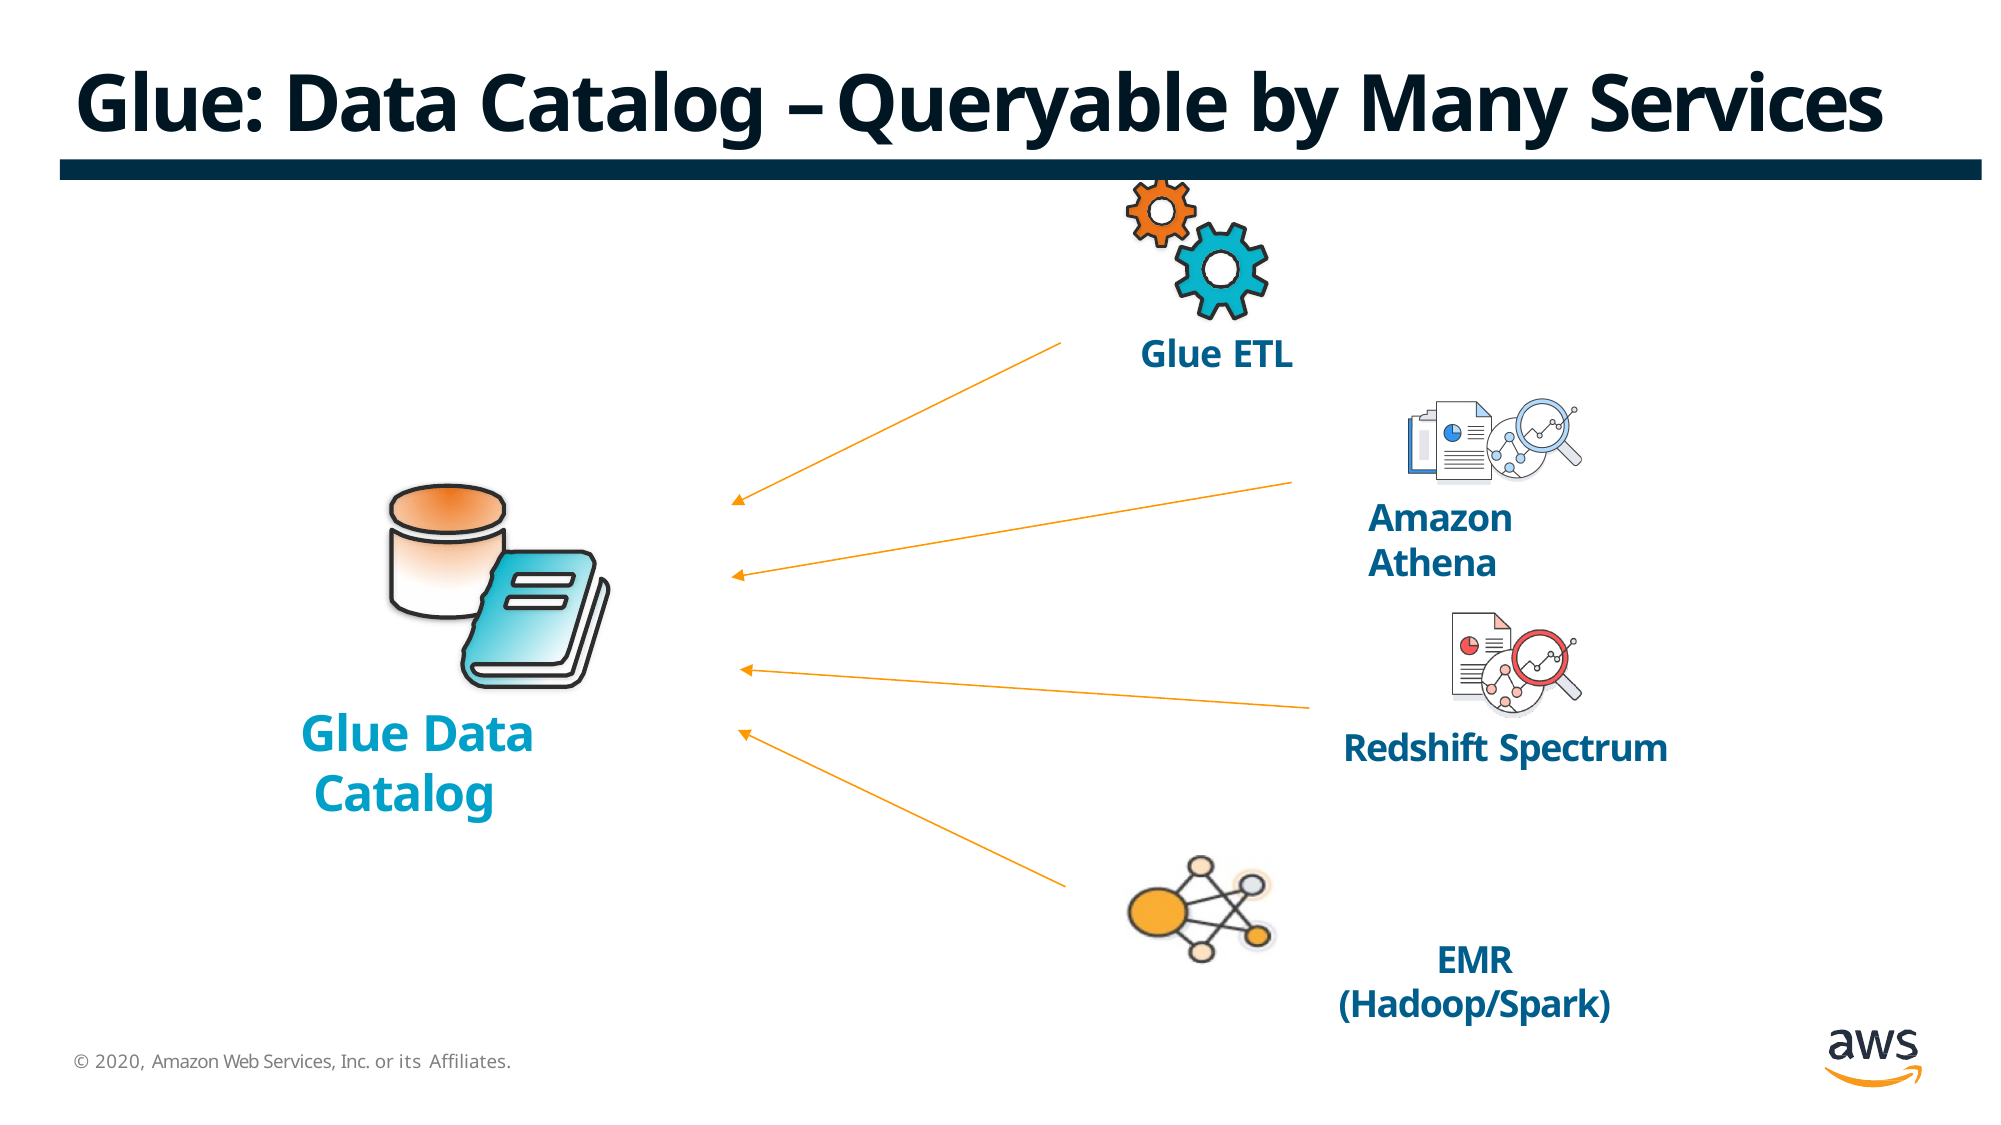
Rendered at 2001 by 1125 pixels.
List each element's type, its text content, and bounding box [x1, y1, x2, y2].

picture [1125, 855, 1280, 965]
text_box [737, 729, 1066, 888]
picture [1903, 1065, 1922, 1084]
text_box [739, 664, 1310, 709]
text_box EMR (Hadoop/Spark) [1328, 934, 1621, 1026]
text_box Amazon Athena [1366, 492, 1651, 585]
text_box Glue ETL [1138, 339, 1299, 376]
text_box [383, 480, 617, 699]
text_box Glue Data Catalog [298, 698, 535, 821]
picture [1432, 582, 1596, 746]
picture [1407, 398, 1582, 485]
footer © 2020, Amazon Web Services, Inc. or its Affiliates. [71, 1048, 524, 1125]
text_box [731, 481, 1292, 582]
text_box Redshift Spectrum [1340, 721, 1672, 769]
title Glue: Data Catalog – Queryable by Many Services [72, 50, 1901, 156]
text_box [731, 342, 1062, 506]
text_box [59, 159, 1982, 328]
